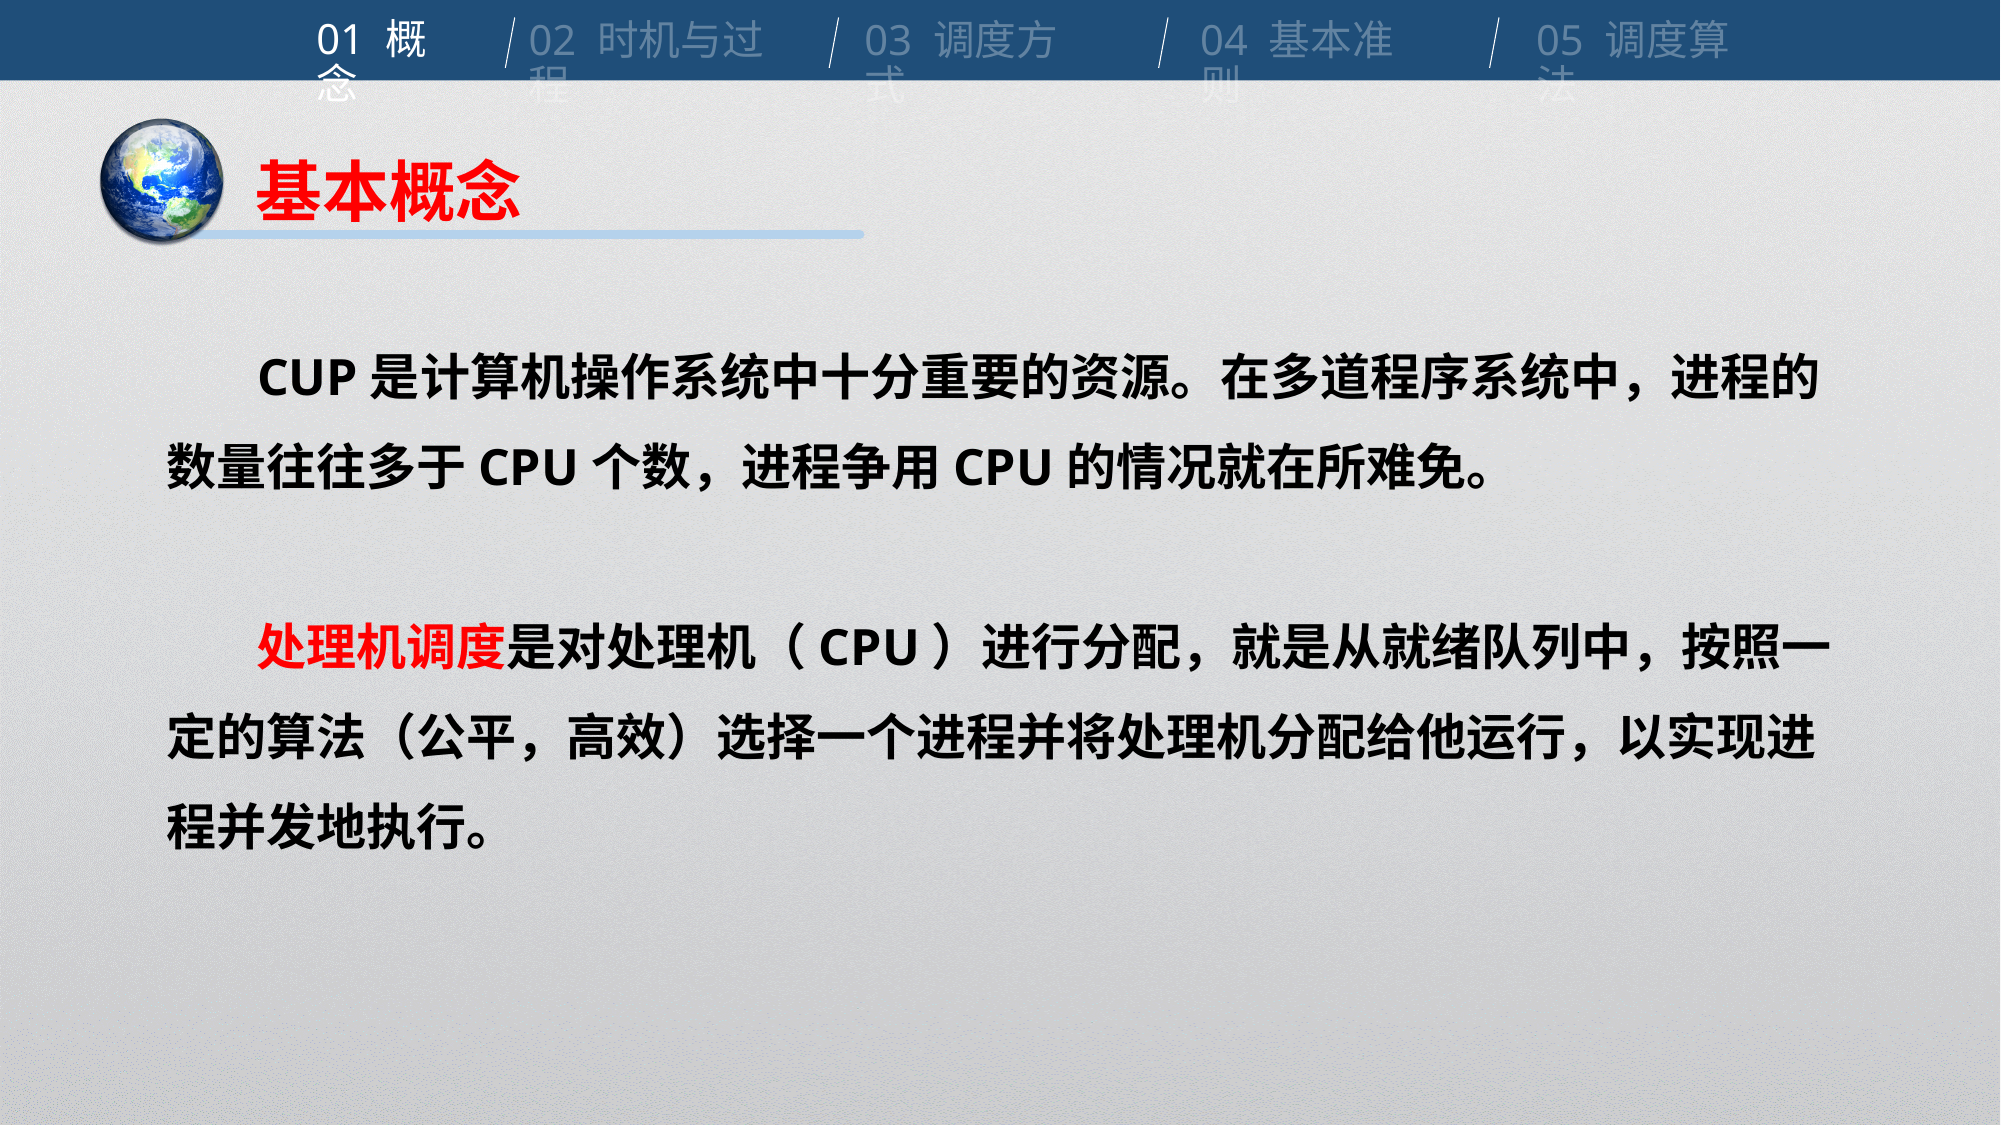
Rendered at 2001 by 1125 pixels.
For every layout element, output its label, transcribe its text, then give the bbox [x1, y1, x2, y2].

text_box CUP是计算机操作系统中十分重要的资源。在多道程序系统中，进程的数量往往多于CPU个数，进程争用CPU的情况就在所难免。 处理机调度是对处理机（CPU）进行分配，就是从就绪队列中，按照一定的算法（公平，高效）选择一个进程并将处理机分配给他运行，以实现进程并发地执行。 [151, 308, 1851, 954]
text_box 基本概念 [241, 142, 538, 238]
list 03 调度方式 [849, 11, 1107, 73]
list 05 调度算法 [1521, 11, 1779, 73]
picture [0, 0, 2001, 1125]
list 04 基本准则 [1185, 11, 1443, 73]
list 02 时机与过程 [513, 11, 813, 73]
list 01 概念 [301, 11, 477, 72]
